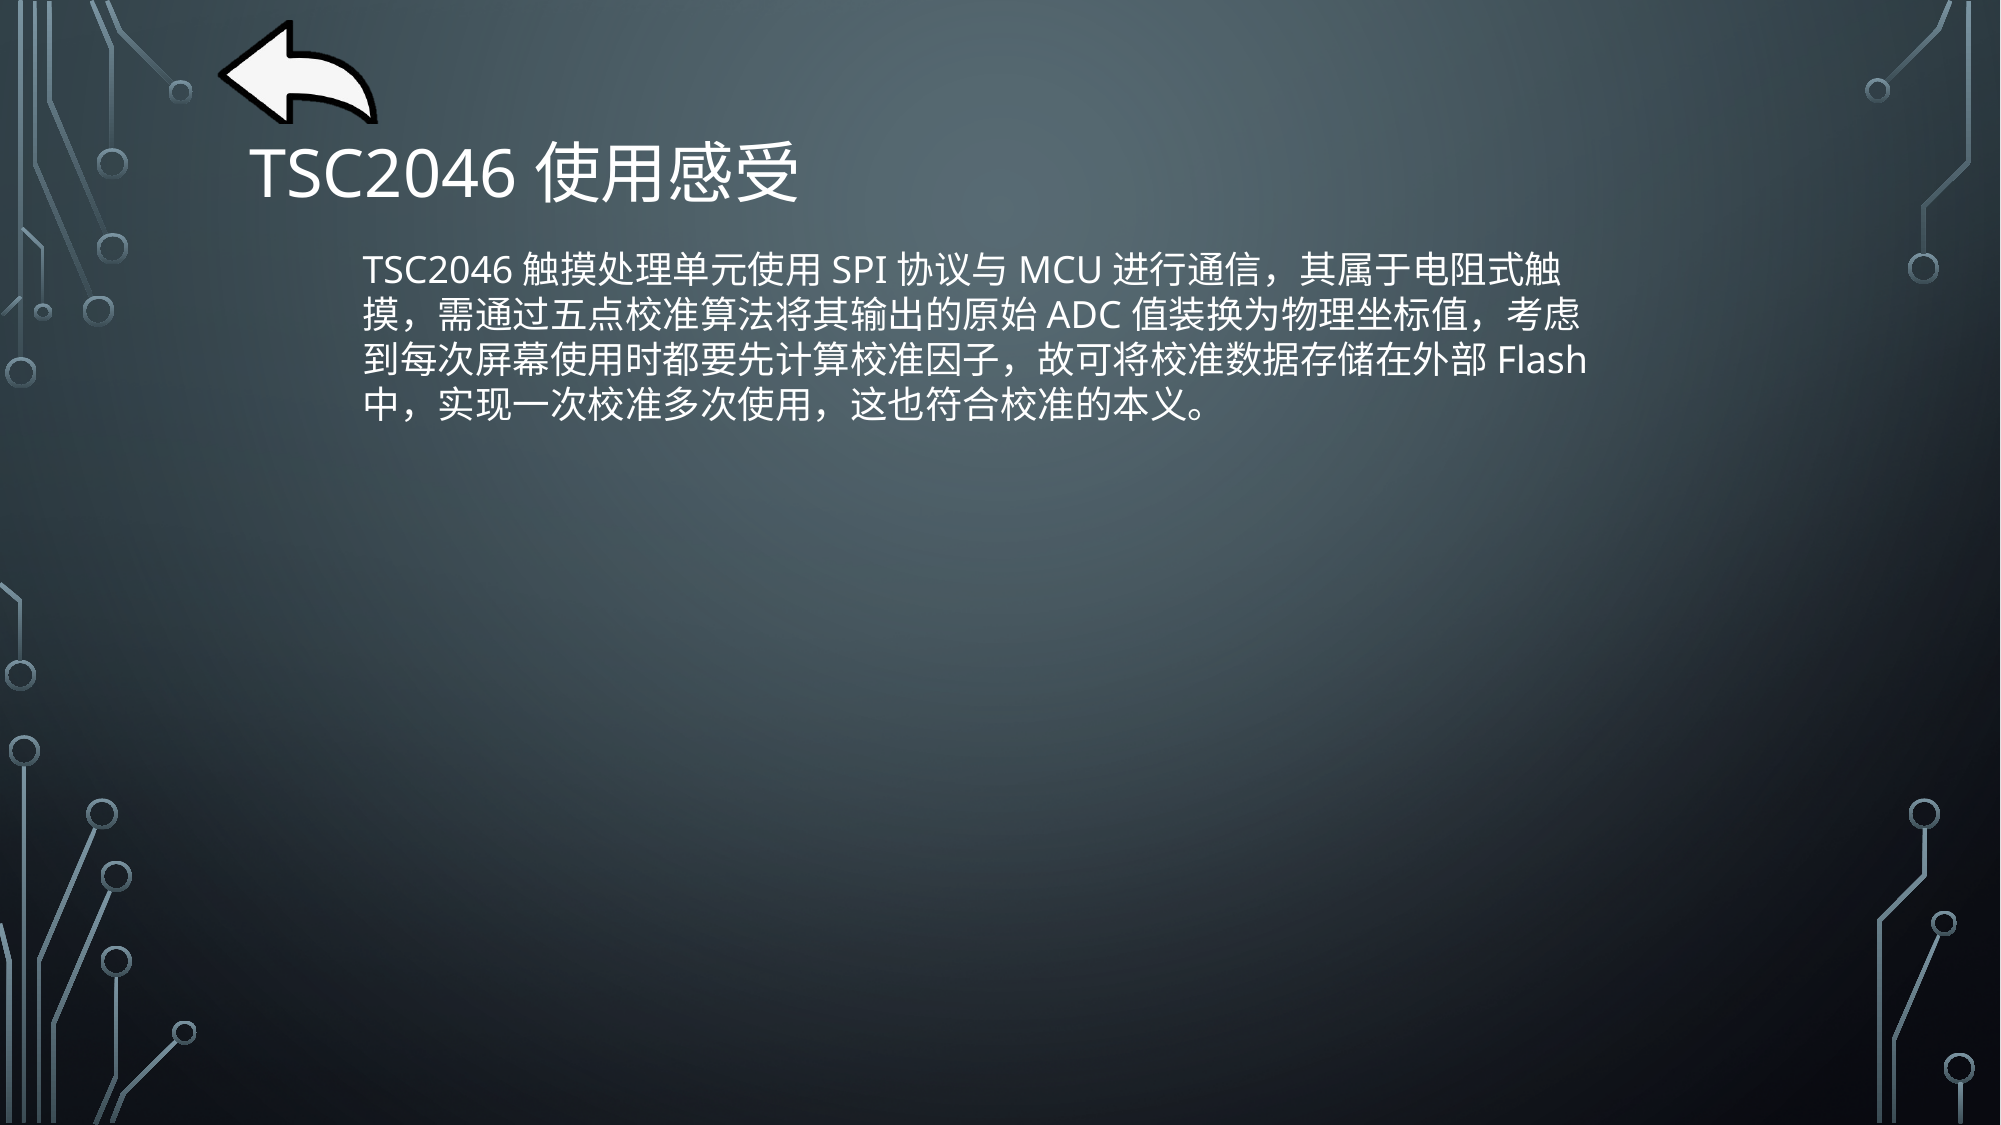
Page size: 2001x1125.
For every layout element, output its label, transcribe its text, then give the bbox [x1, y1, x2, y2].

picture [213, 20, 384, 124]
text_box [377, 139, 1849, 1007]
text_box TSC2046使用感受 [234, 123, 1129, 218]
text_box TSC2046触摸处理单元使用SPI协议与MCU进行通信，其属于电阻式触摸，需通过五点校准算法将其输出的原始ADC值装换为物理坐标值，考虑到每次屏幕使用时都要先计算校准因子，故可将校准数据存储在外部Flash中，实现一次校准多次使用，这也符合校准的本义。 [348, 238, 1607, 479]
